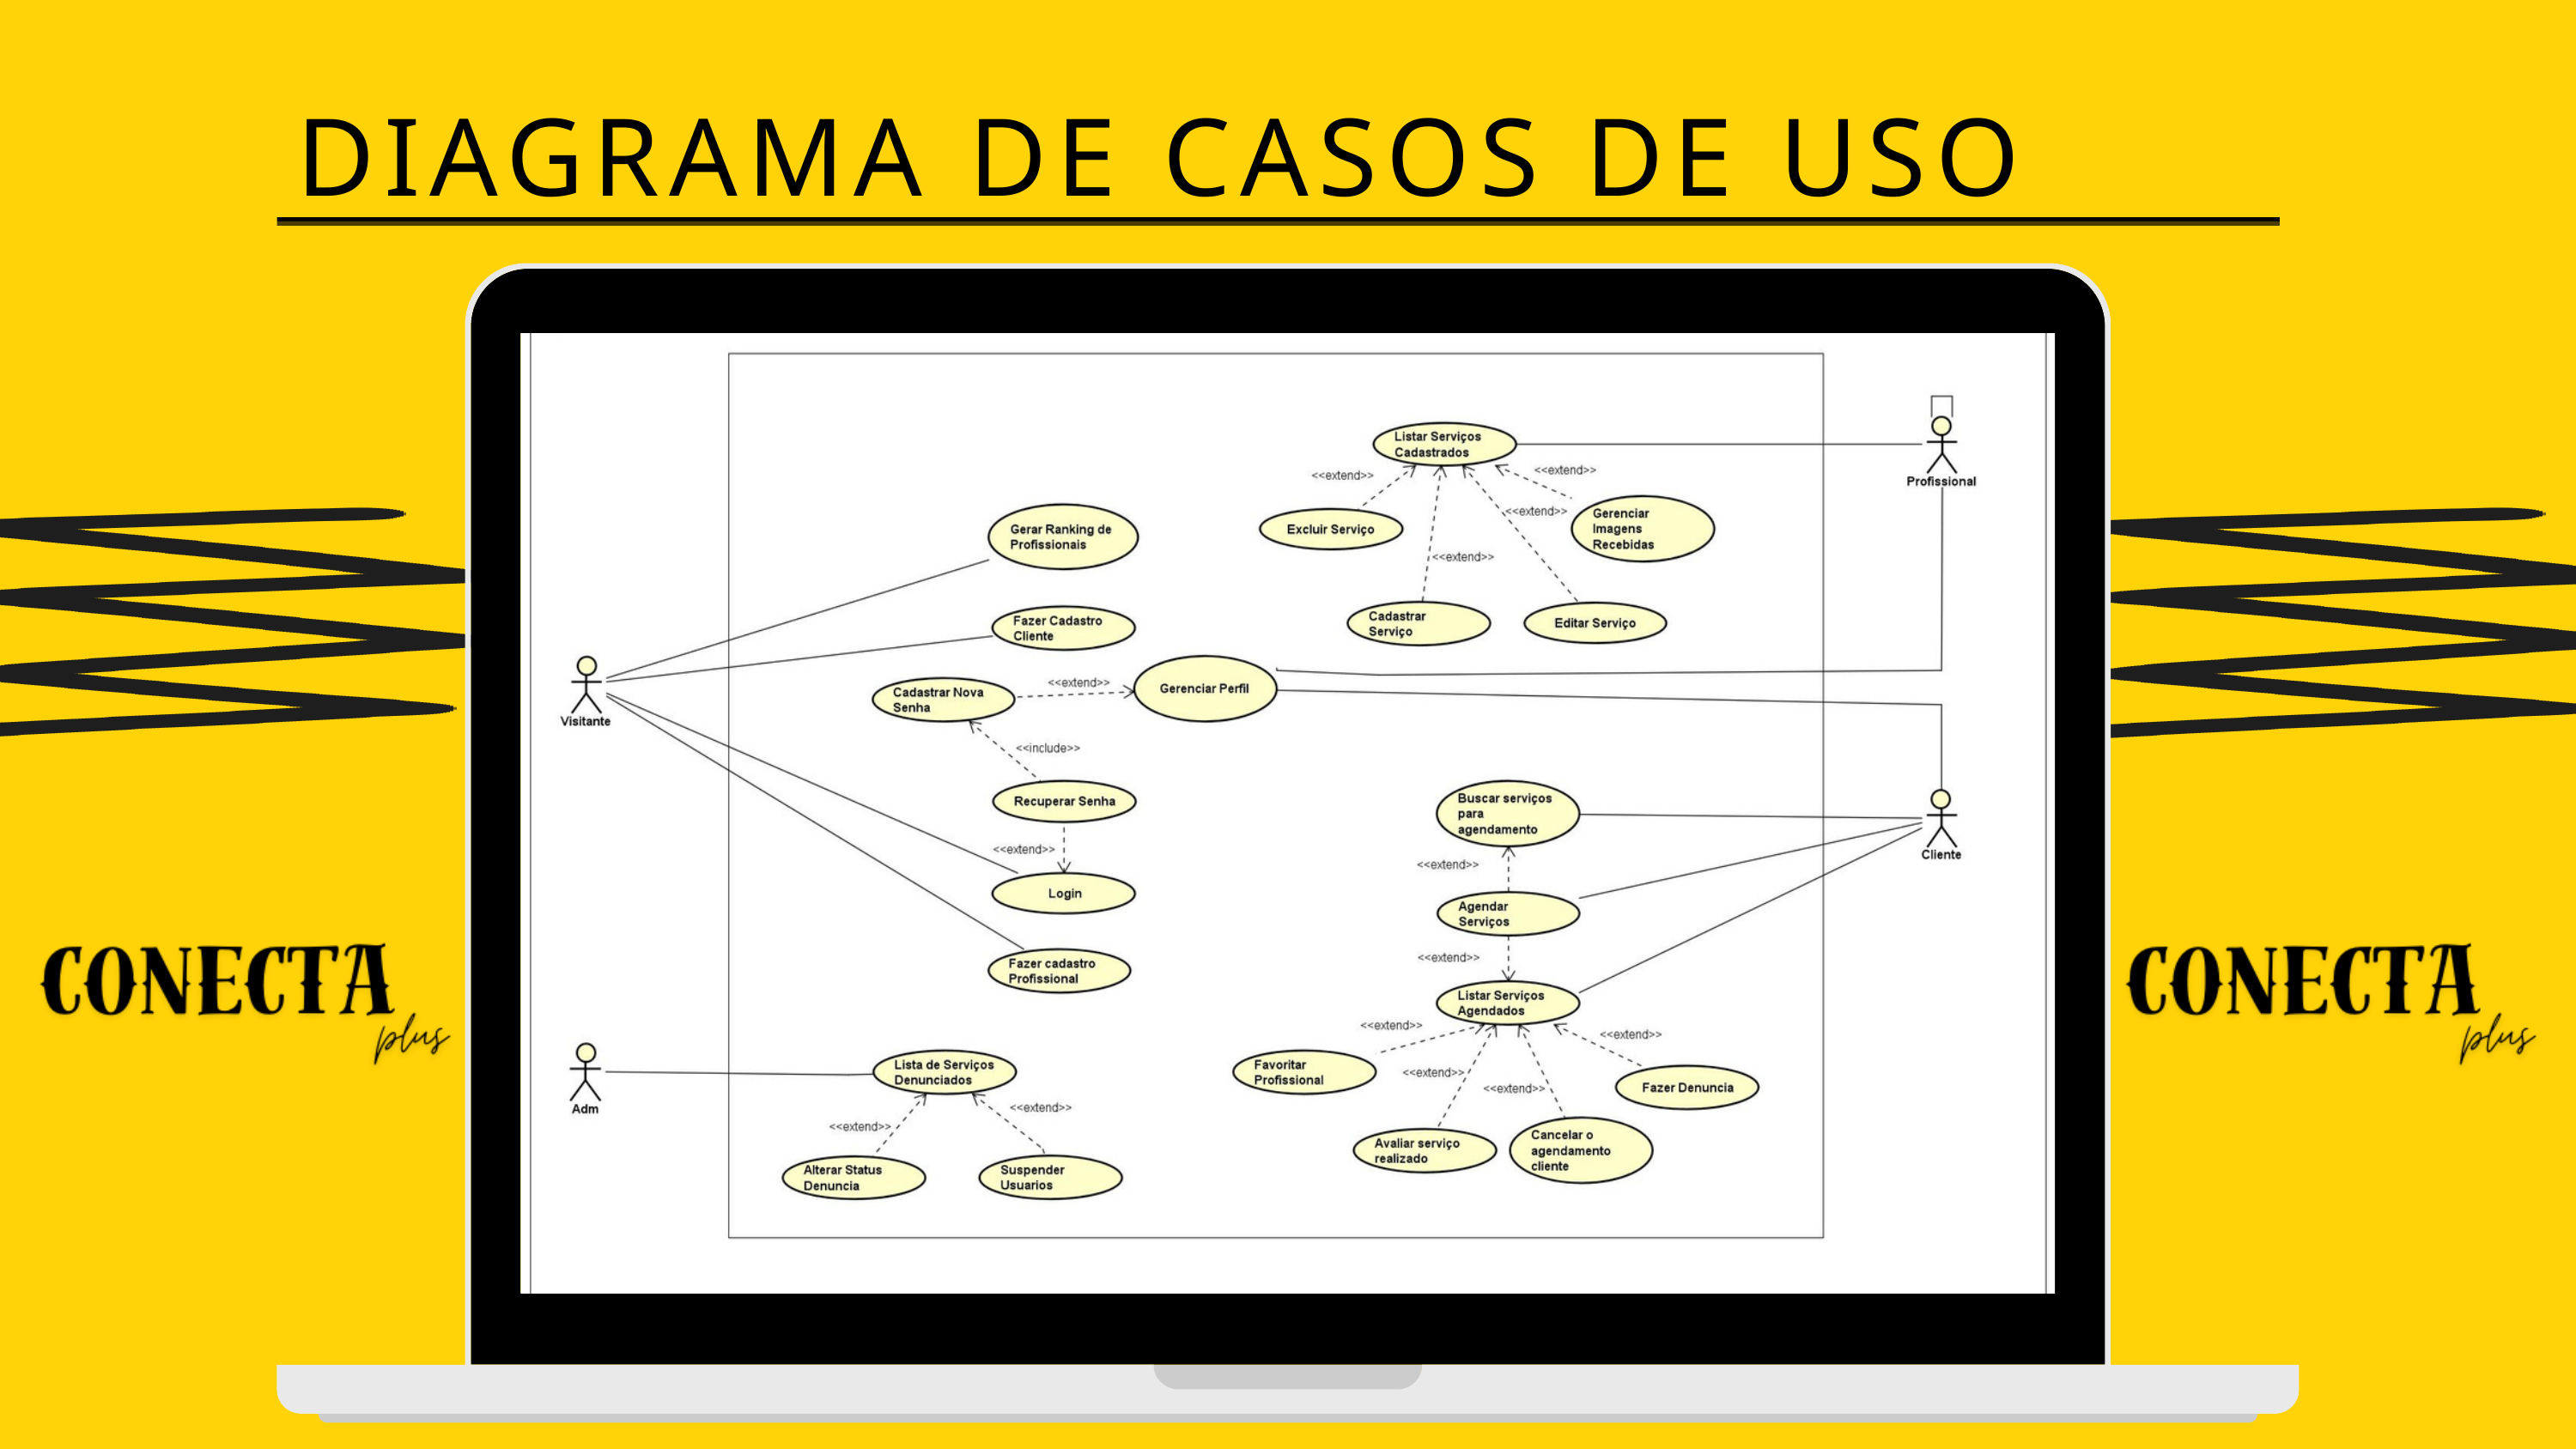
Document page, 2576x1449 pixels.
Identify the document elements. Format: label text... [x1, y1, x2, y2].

text_box [2304, 506, 2576, 638]
text_box [2304, 638, 2576, 1304]
text_box [276, 217, 2280, 226]
text_box [0, 506, 272, 638]
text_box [276, 263, 2300, 1423]
text_box DIAGRAMA DE CASOS DE USO [296, 94, 2280, 218]
text_box [0, 638, 272, 1304]
